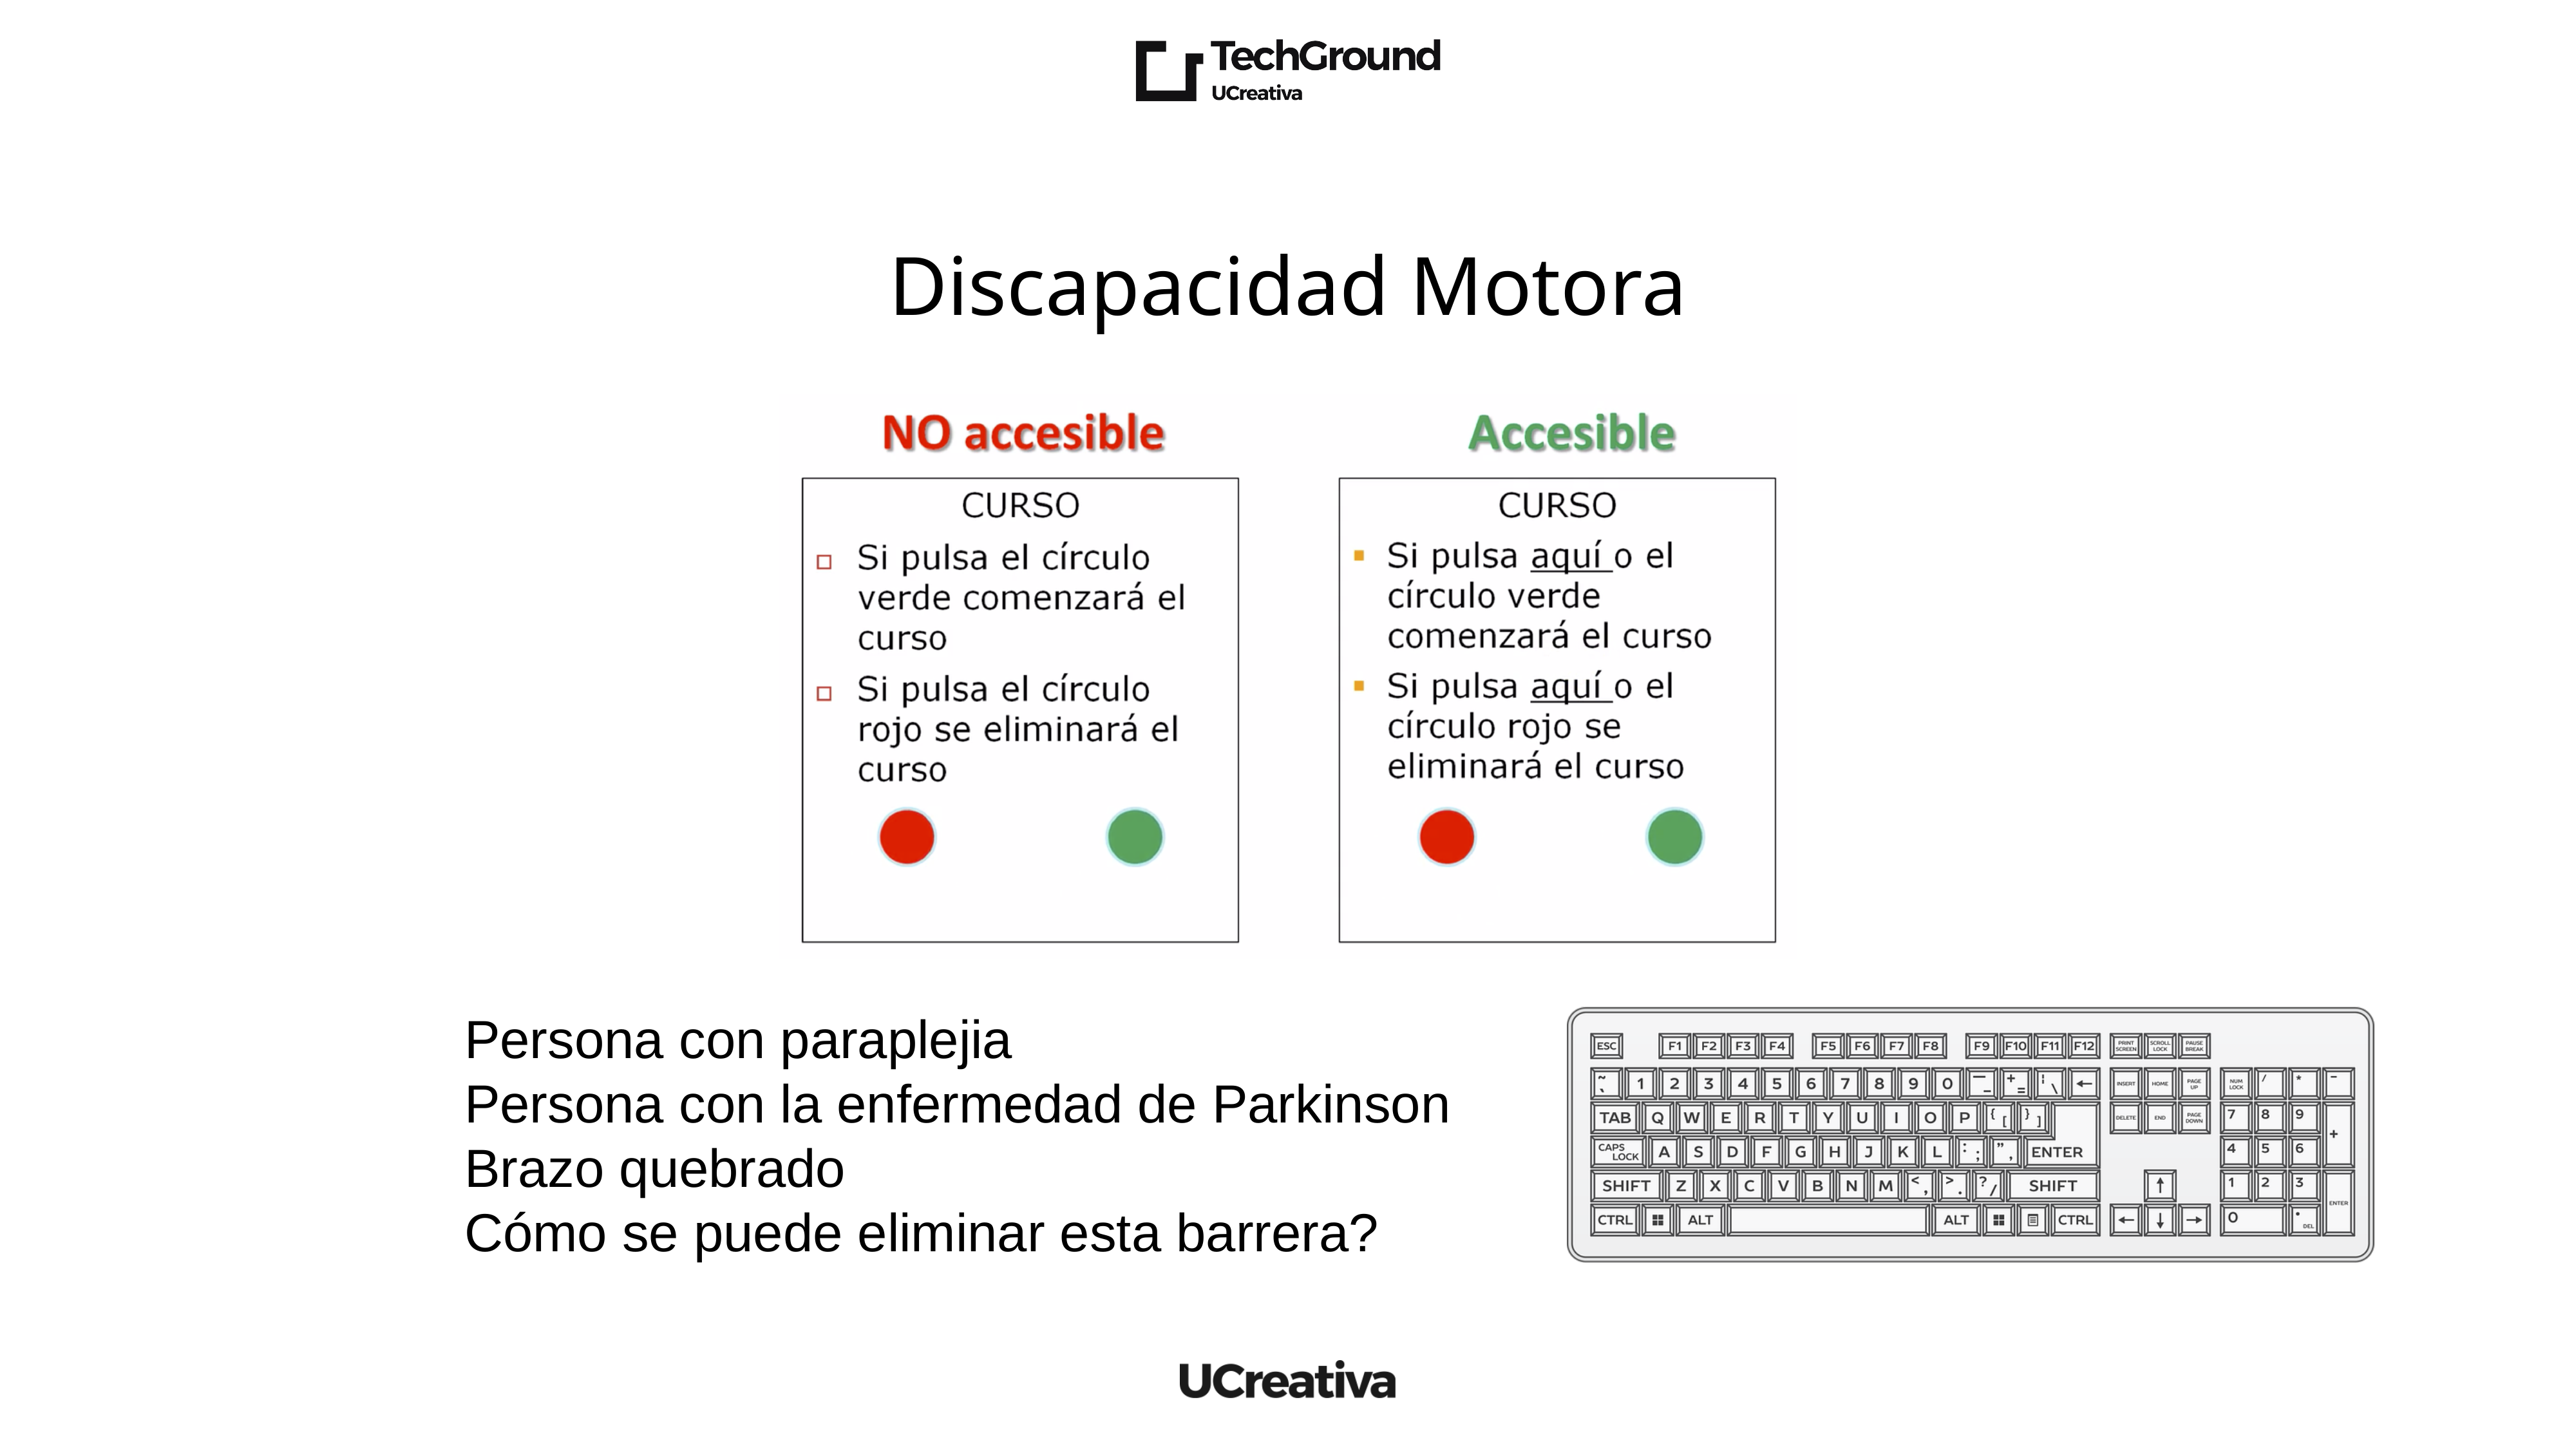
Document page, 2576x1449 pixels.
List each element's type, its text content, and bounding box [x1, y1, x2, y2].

picture [1180, 1360, 1396, 1399]
picture [779, 394, 2374, 1337]
text_box Persona con paraplejia Persona con la enfermedad de Parkinson Brazo quebrado Cómo se puede eliminar esta barrera? [455, 999, 1564, 1267]
picture [1079, 0, 1497, 141]
title Discapacidad Motora [229, 180, 2346, 337]
